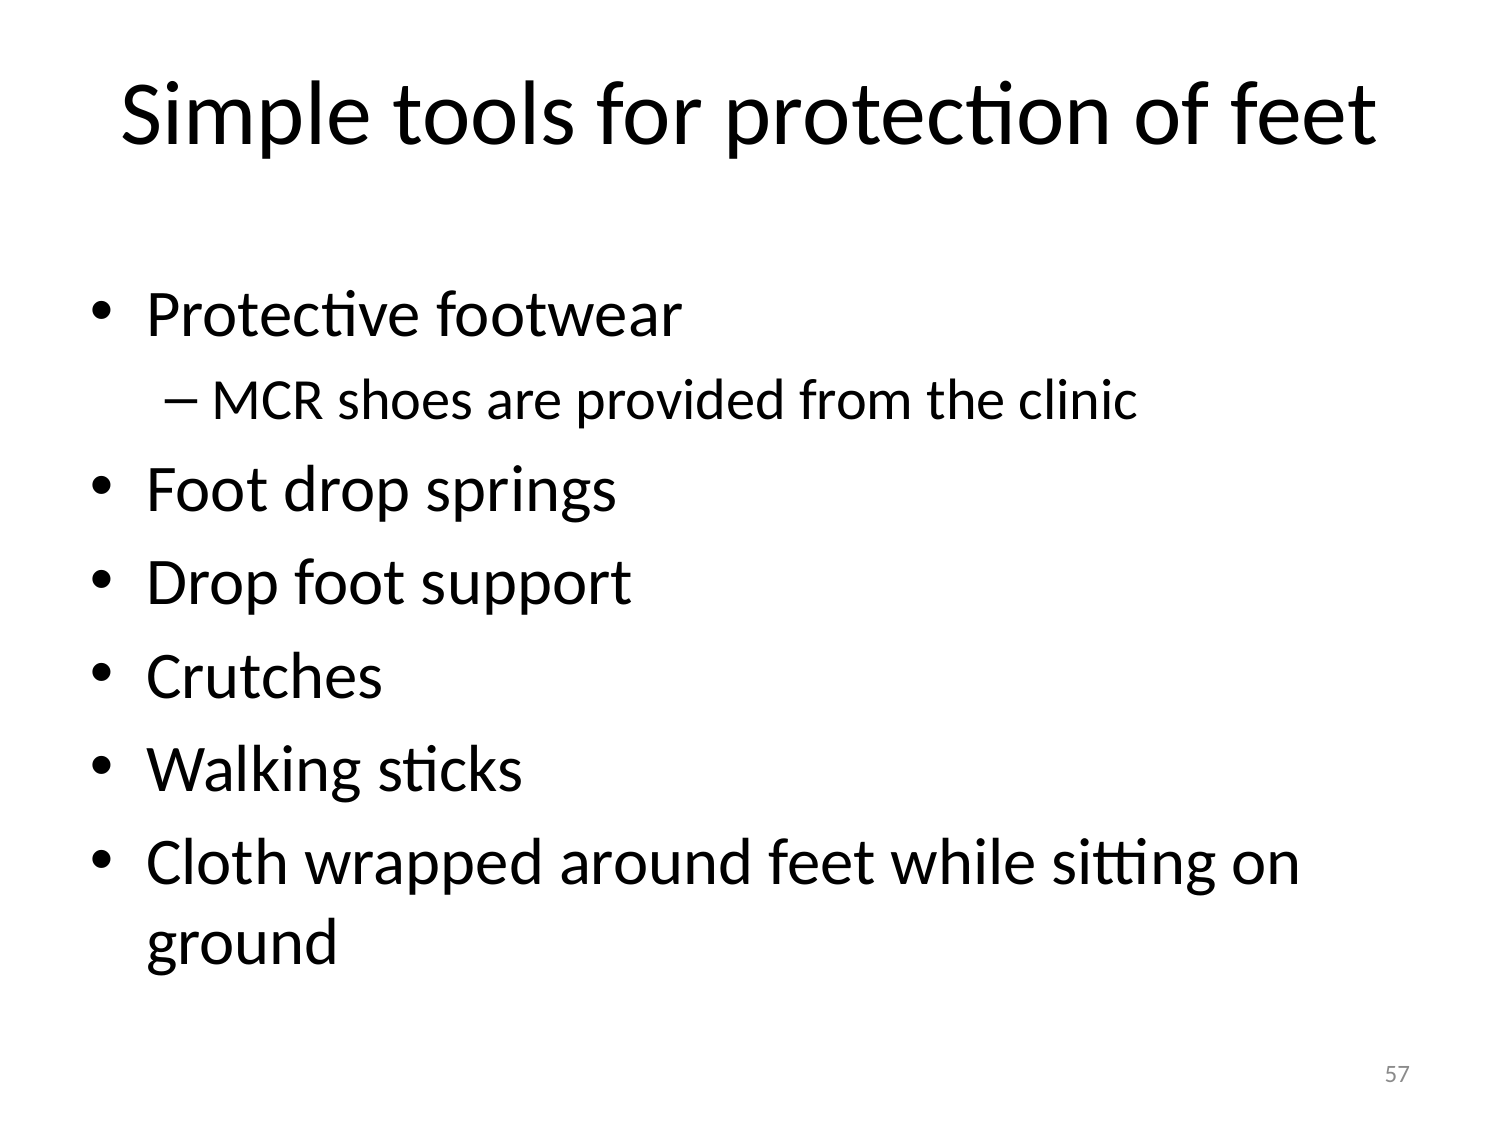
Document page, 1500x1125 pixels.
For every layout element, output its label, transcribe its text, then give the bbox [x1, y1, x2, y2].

slide_number 57 [1074, 1042, 1425, 1103]
text_box Simple tools for protection of feet [74, 45, 1425, 233]
text_box Protective footwear MCR shoes are provided from the clinic Foot drop springs Drop foot support Crutches Walking sticks Cloth wrapped around feet while sitting on ground [74, 262, 1425, 1005]
